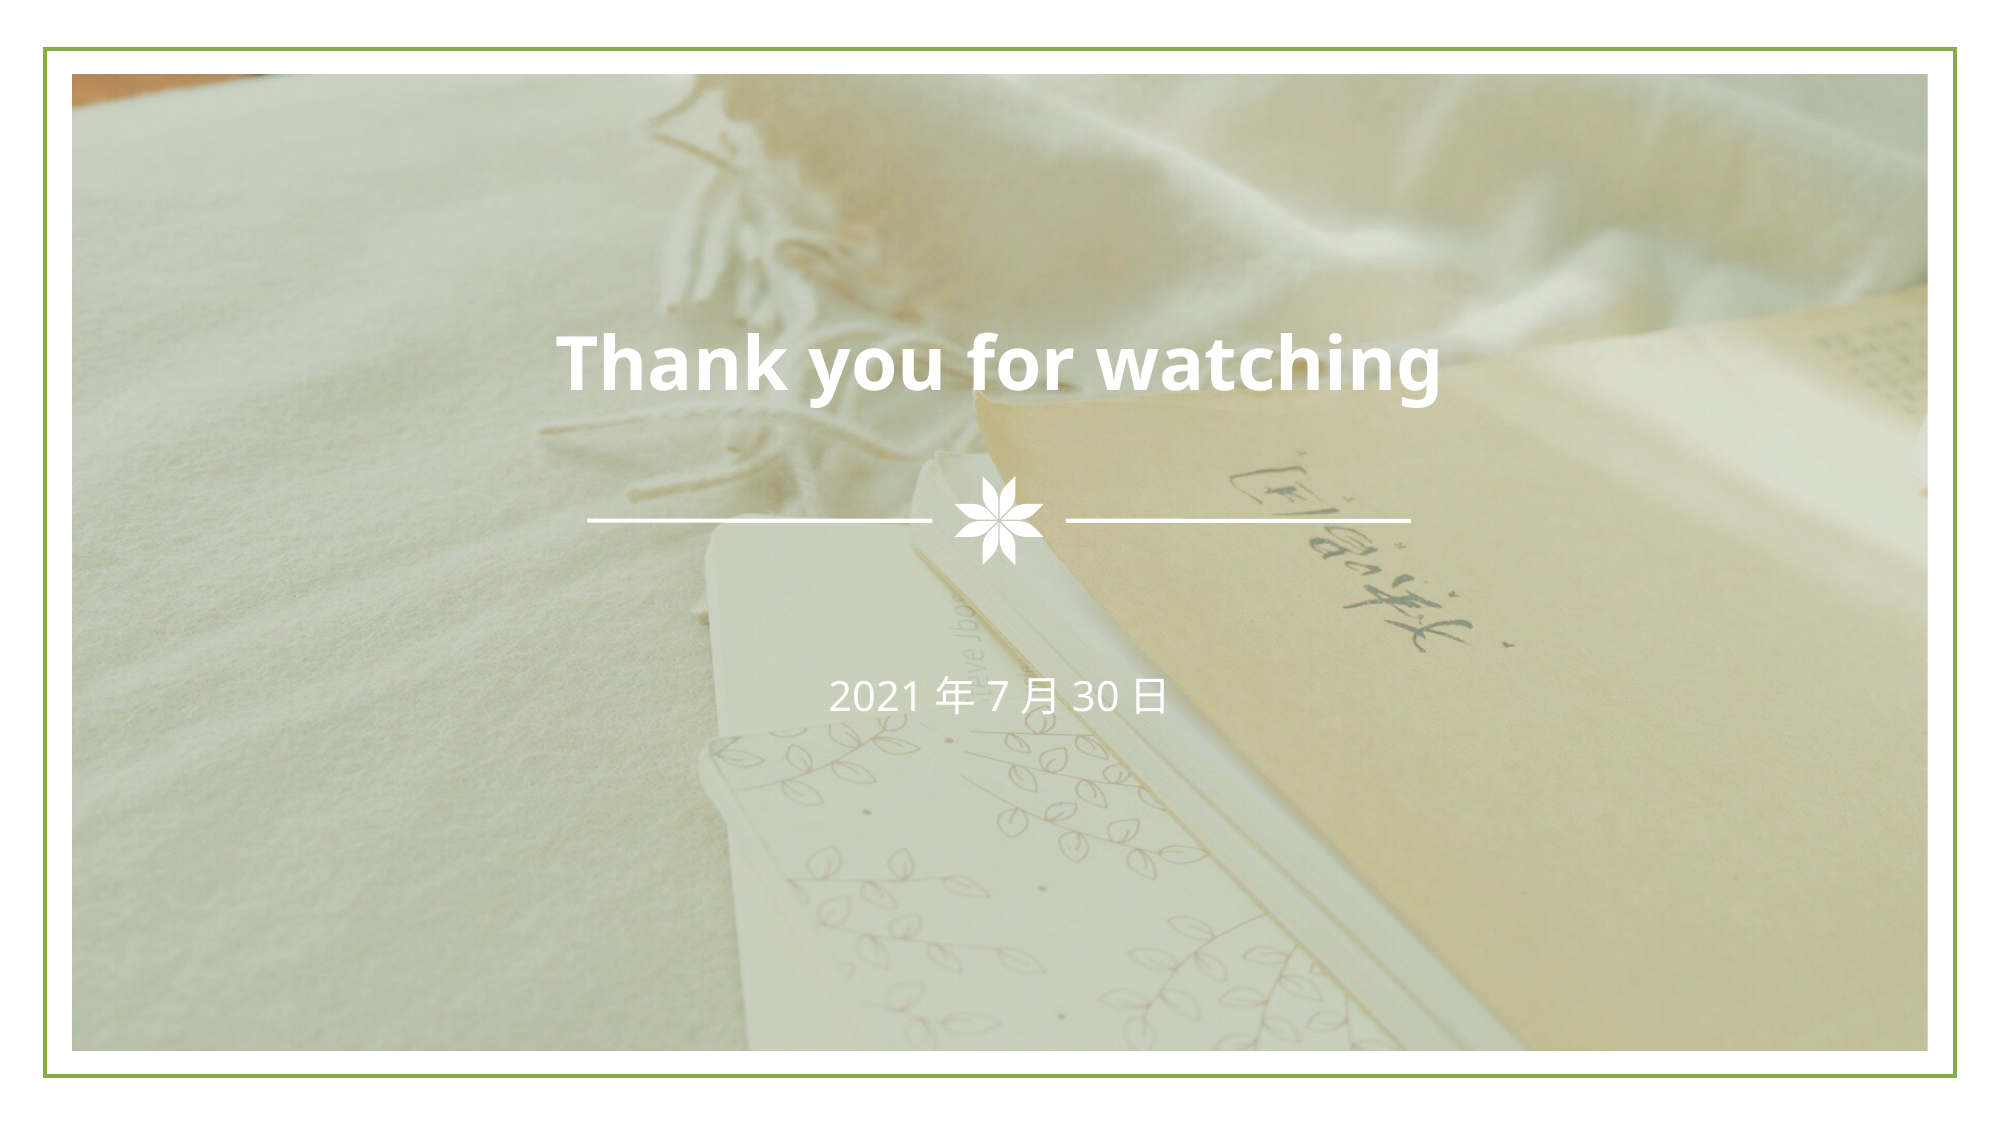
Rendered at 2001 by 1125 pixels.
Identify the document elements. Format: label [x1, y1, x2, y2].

text_box [360, 308, 1640, 714]
text_box [71, 73, 1929, 1052]
text_box [44, 48, 1956, 1077]
